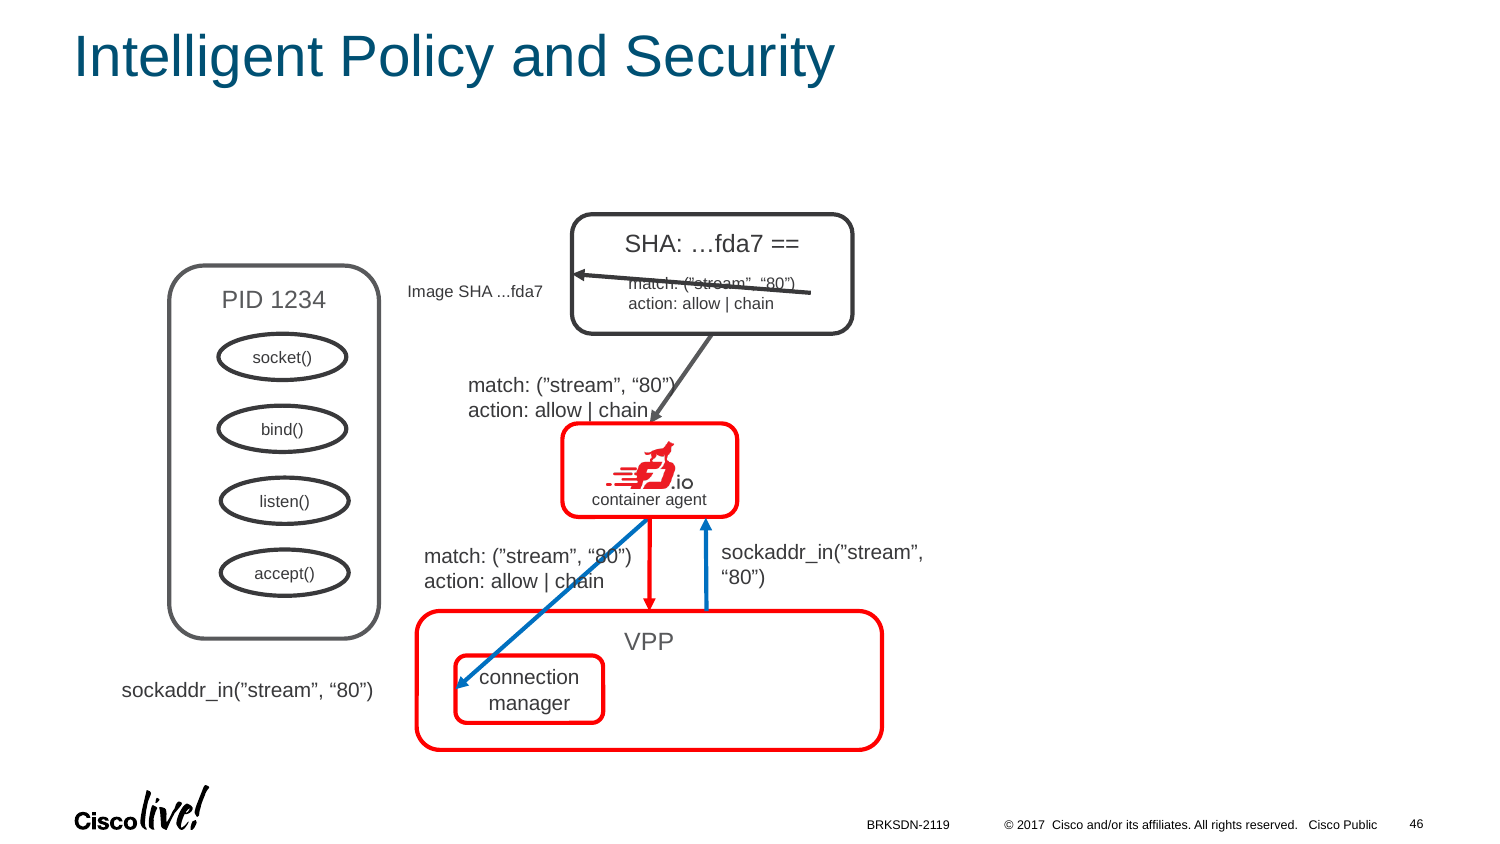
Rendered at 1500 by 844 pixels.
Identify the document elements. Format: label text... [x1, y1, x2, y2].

text_box match: (”stream”, “80”) action: allow | chain [409, 534, 644, 600]
text_box connection manager [453, 653, 606, 725]
text_box VPP [414, 608, 885, 752]
text_box sockaddr_in(”stream”, “80”) [106, 669, 389, 709]
text_box [560, 460, 566, 515]
slide_number 46 [1379, 801, 1439, 844]
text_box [273, 638, 456, 690]
text_box sockaddr_in(”stream”, “80”) [711, 531, 942, 596]
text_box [571, 439, 729, 518]
title Intelligent Policy and Security [58, 25, 1455, 97]
text_box [577, 421, 740, 514]
text_box match: (”stream”, “80”) action: allow | chain [577, 364, 644, 421]
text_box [378, 273, 573, 453]
footer BRKSDN-2119 [856, 811, 975, 838]
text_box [649, 342, 713, 424]
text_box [168, 265, 380, 639]
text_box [571, 213, 853, 334]
